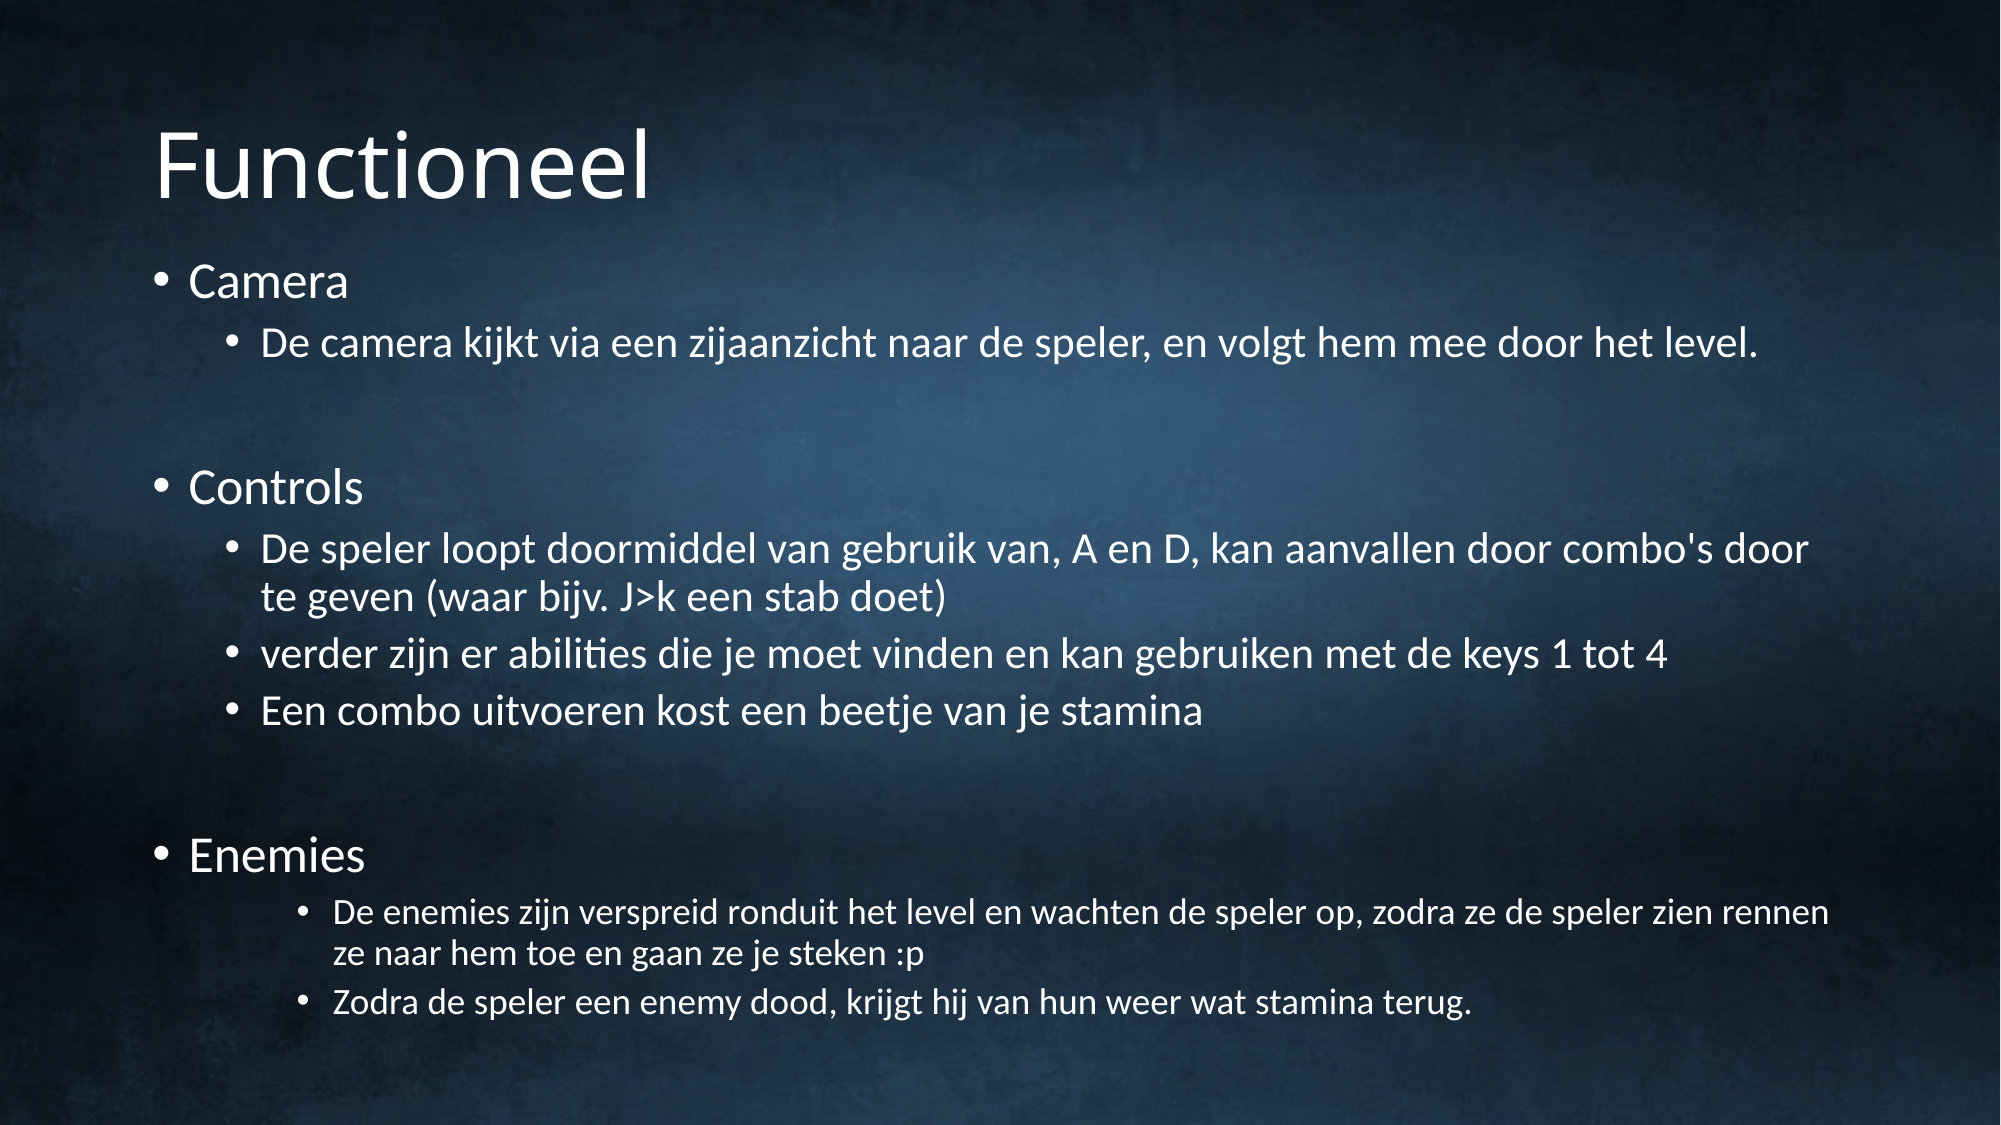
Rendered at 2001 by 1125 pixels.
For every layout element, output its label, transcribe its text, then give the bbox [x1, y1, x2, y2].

list Camera De camera kijkt via een zijaanzicht naar de speler, en volgt hem mee door het level. Controls De speler loopt doormiddel van gebruik van, A en D, kan aanvallen door combo's door te geven (waar bijv. J>k een stab doet) verder zijn er abilities die je moet vinden en kan gebruiken met de keys 1 tot 4 Een combo uitvoeren kost een beetje van je stamina Enemies De enemies zijn verspreid ronduit het level en wachten de speler op, zodra ze de speler zien rennen ze naar hem toe en gaan ze je steken :p Zodra de speler een enemy dood, krijgt hij van hun weer wat stamina terug. [137, 246, 1863, 1046]
title Functioneel [137, 59, 1863, 246]
picture [0, 0, 2001, 1125]
